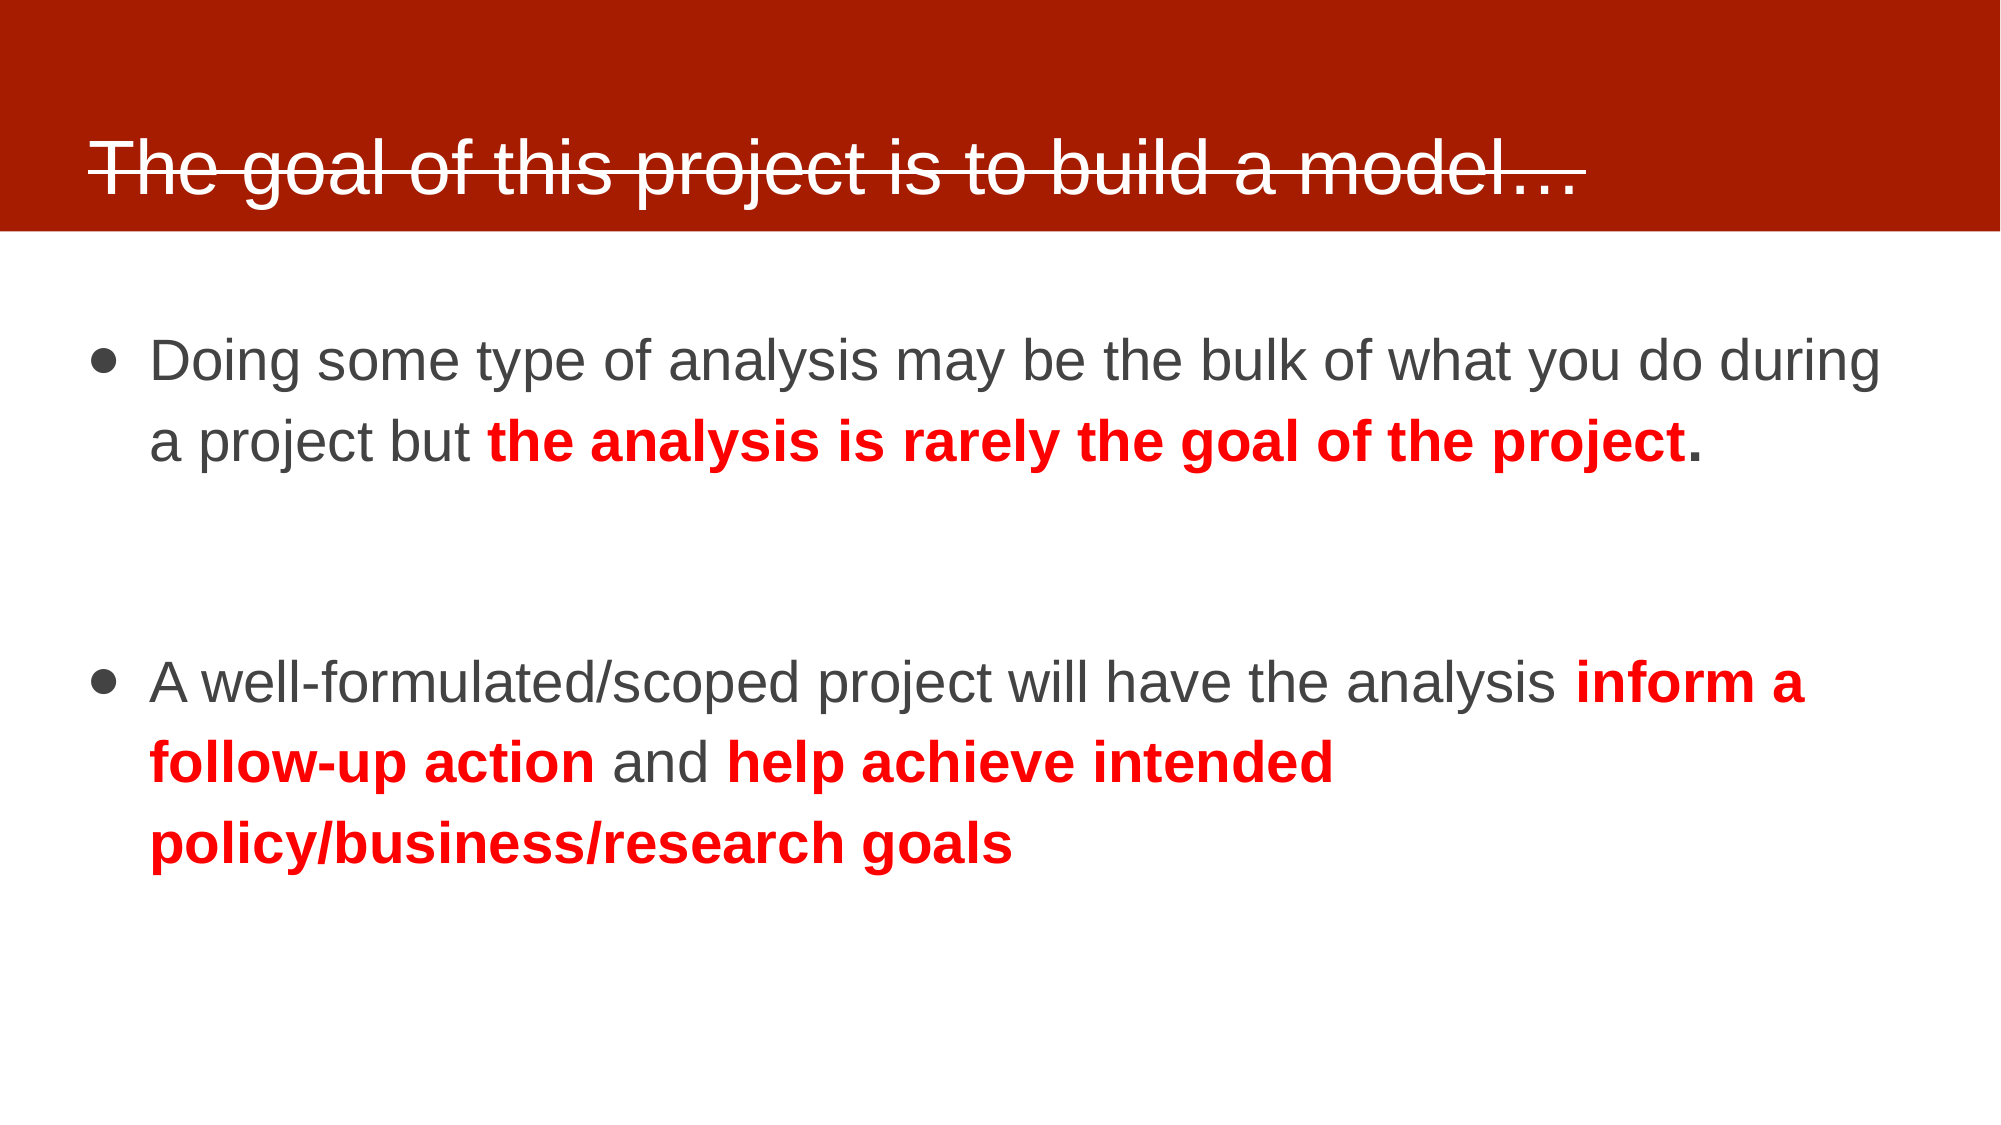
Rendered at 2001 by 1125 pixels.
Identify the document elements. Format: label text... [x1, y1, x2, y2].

list Doing some type of analysis may be the bulk of what you do during a project but the analysis is rarely the goal of the project. A well-formulated/scoped project will have the analysis inform a follow-up action and help achieve intended policy/business/research goals [54, 291, 1918, 1039]
title The goal of this project is to build a model… [68, 97, 1932, 223]
